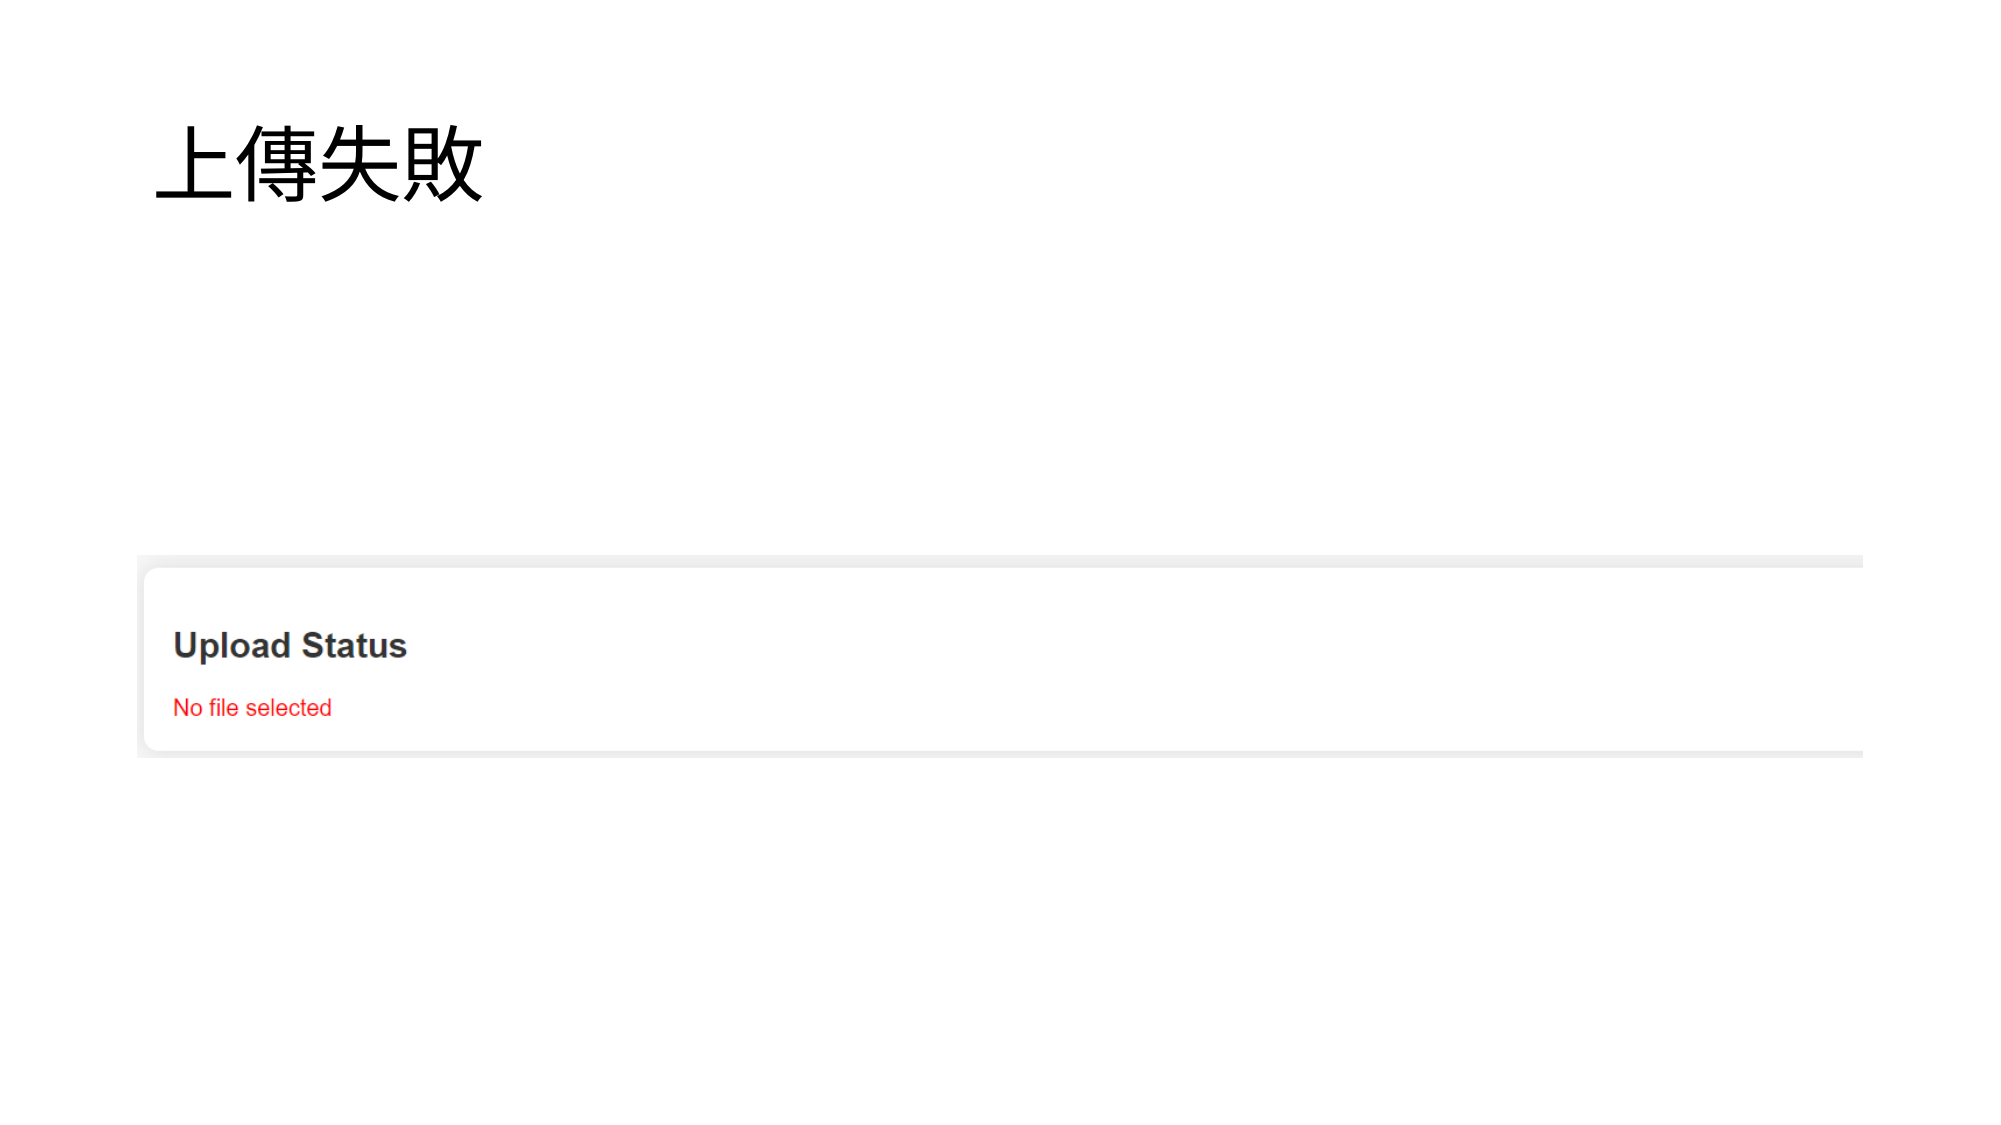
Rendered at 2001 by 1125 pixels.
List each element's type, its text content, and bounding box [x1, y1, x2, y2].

title 上傳失敗 [137, 59, 1863, 278]
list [136, 554, 1863, 759]
